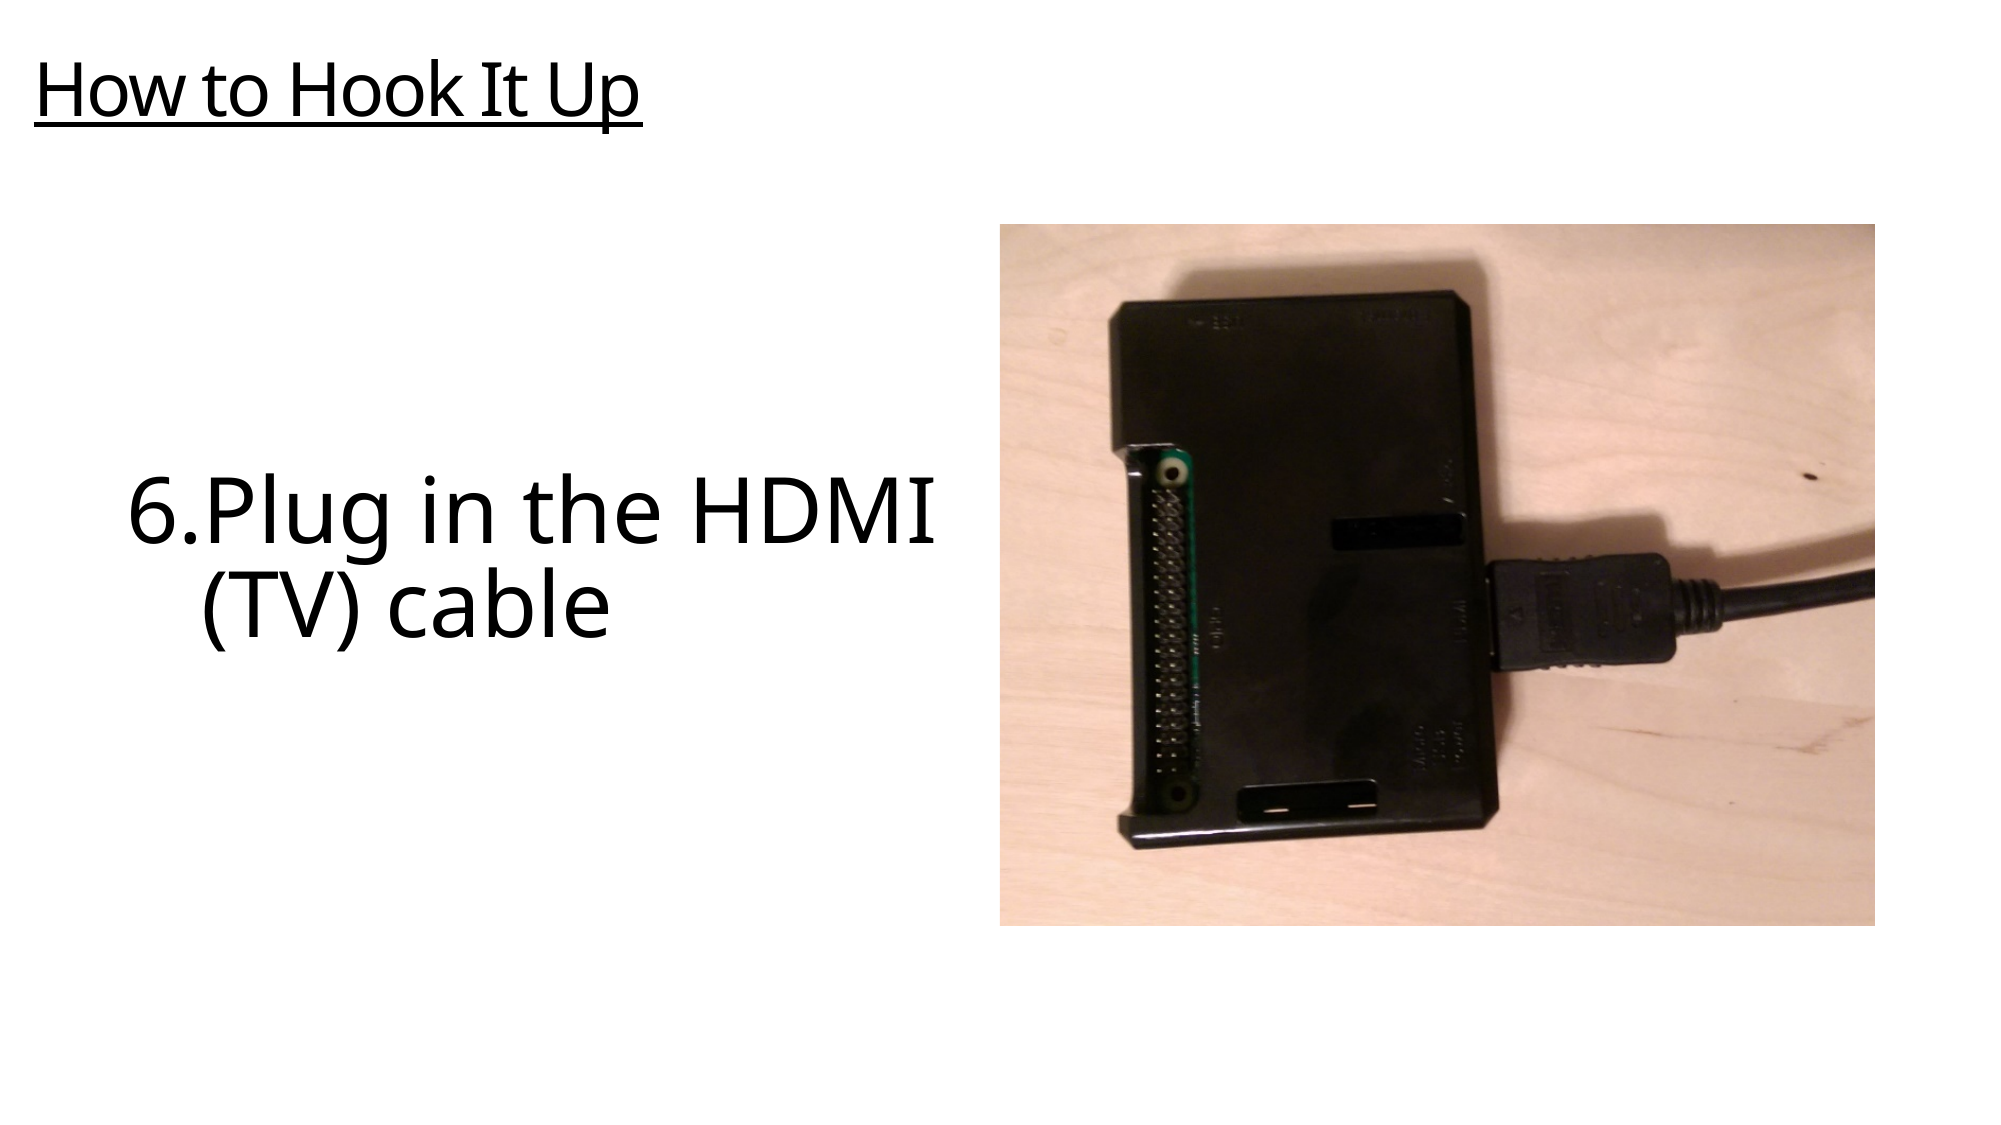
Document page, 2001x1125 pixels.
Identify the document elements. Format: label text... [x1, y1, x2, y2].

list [999, 223, 1876, 927]
title How to Hook It Up [18, 6, 1875, 180]
list Plug in the HDMI (TV) cable [111, 179, 986, 946]
